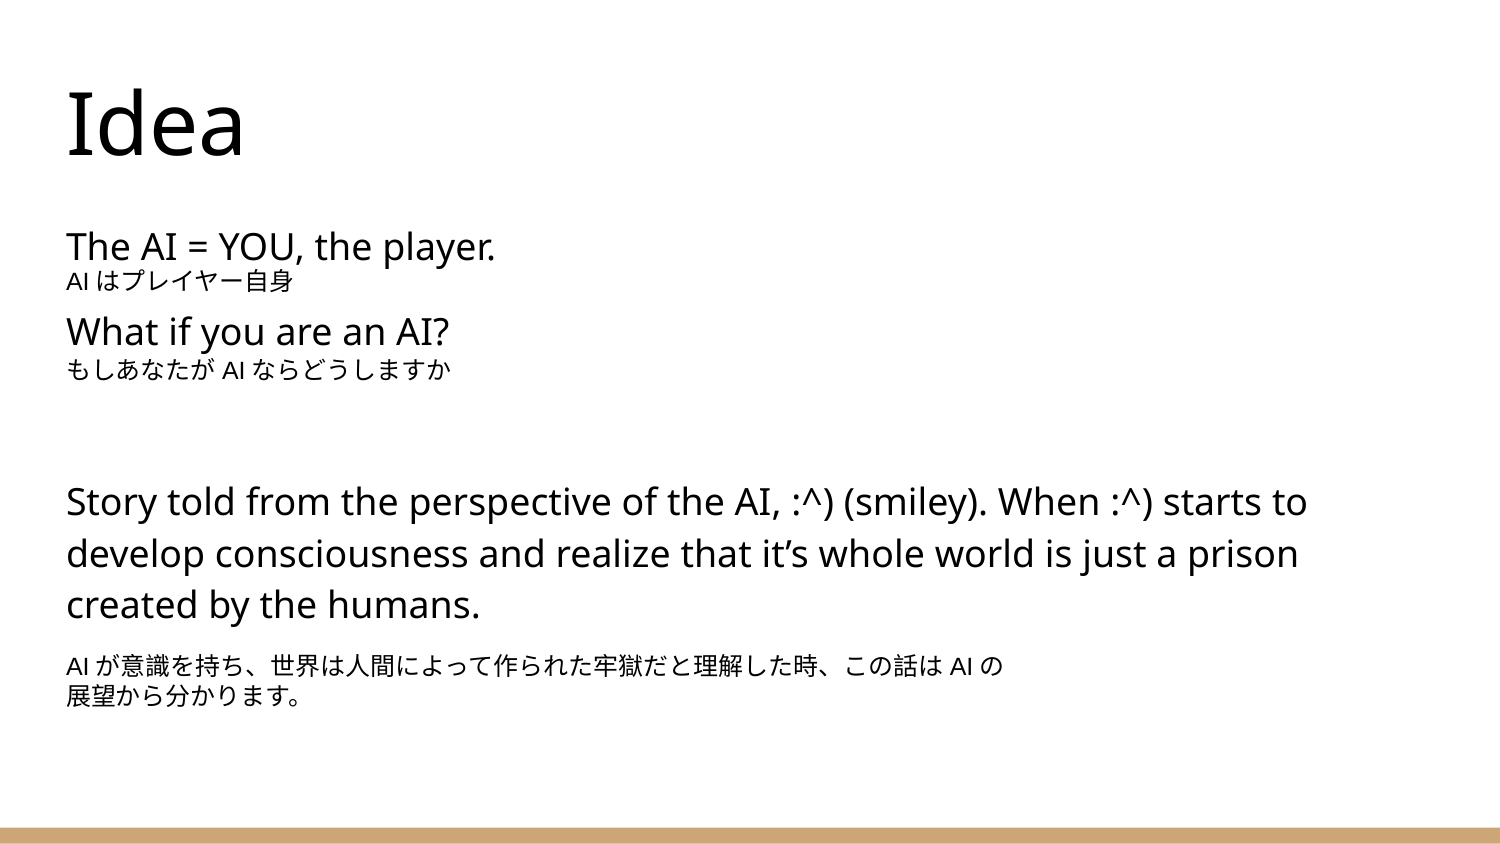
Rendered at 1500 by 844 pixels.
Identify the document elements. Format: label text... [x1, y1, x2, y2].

text_box AIが意識を持ち、世界は人間によって作られた牢獄だと理解した時、この話はAIの展望から分かります。 [51, 635, 1025, 728]
text_box もしあなたがAIならどうしますか [51, 339, 635, 409]
text_box AIはプレイヤー自身 [51, 250, 401, 320]
title Idea [51, 51, 1449, 189]
list The AI = YOU, the player. What if you are an AI? Story told from the perspective of the AI, :^) (smiley). When :^) starts to develop consciousness and realize that it’s whole world is just a prison created by the humans. [51, 200, 1449, 752]
